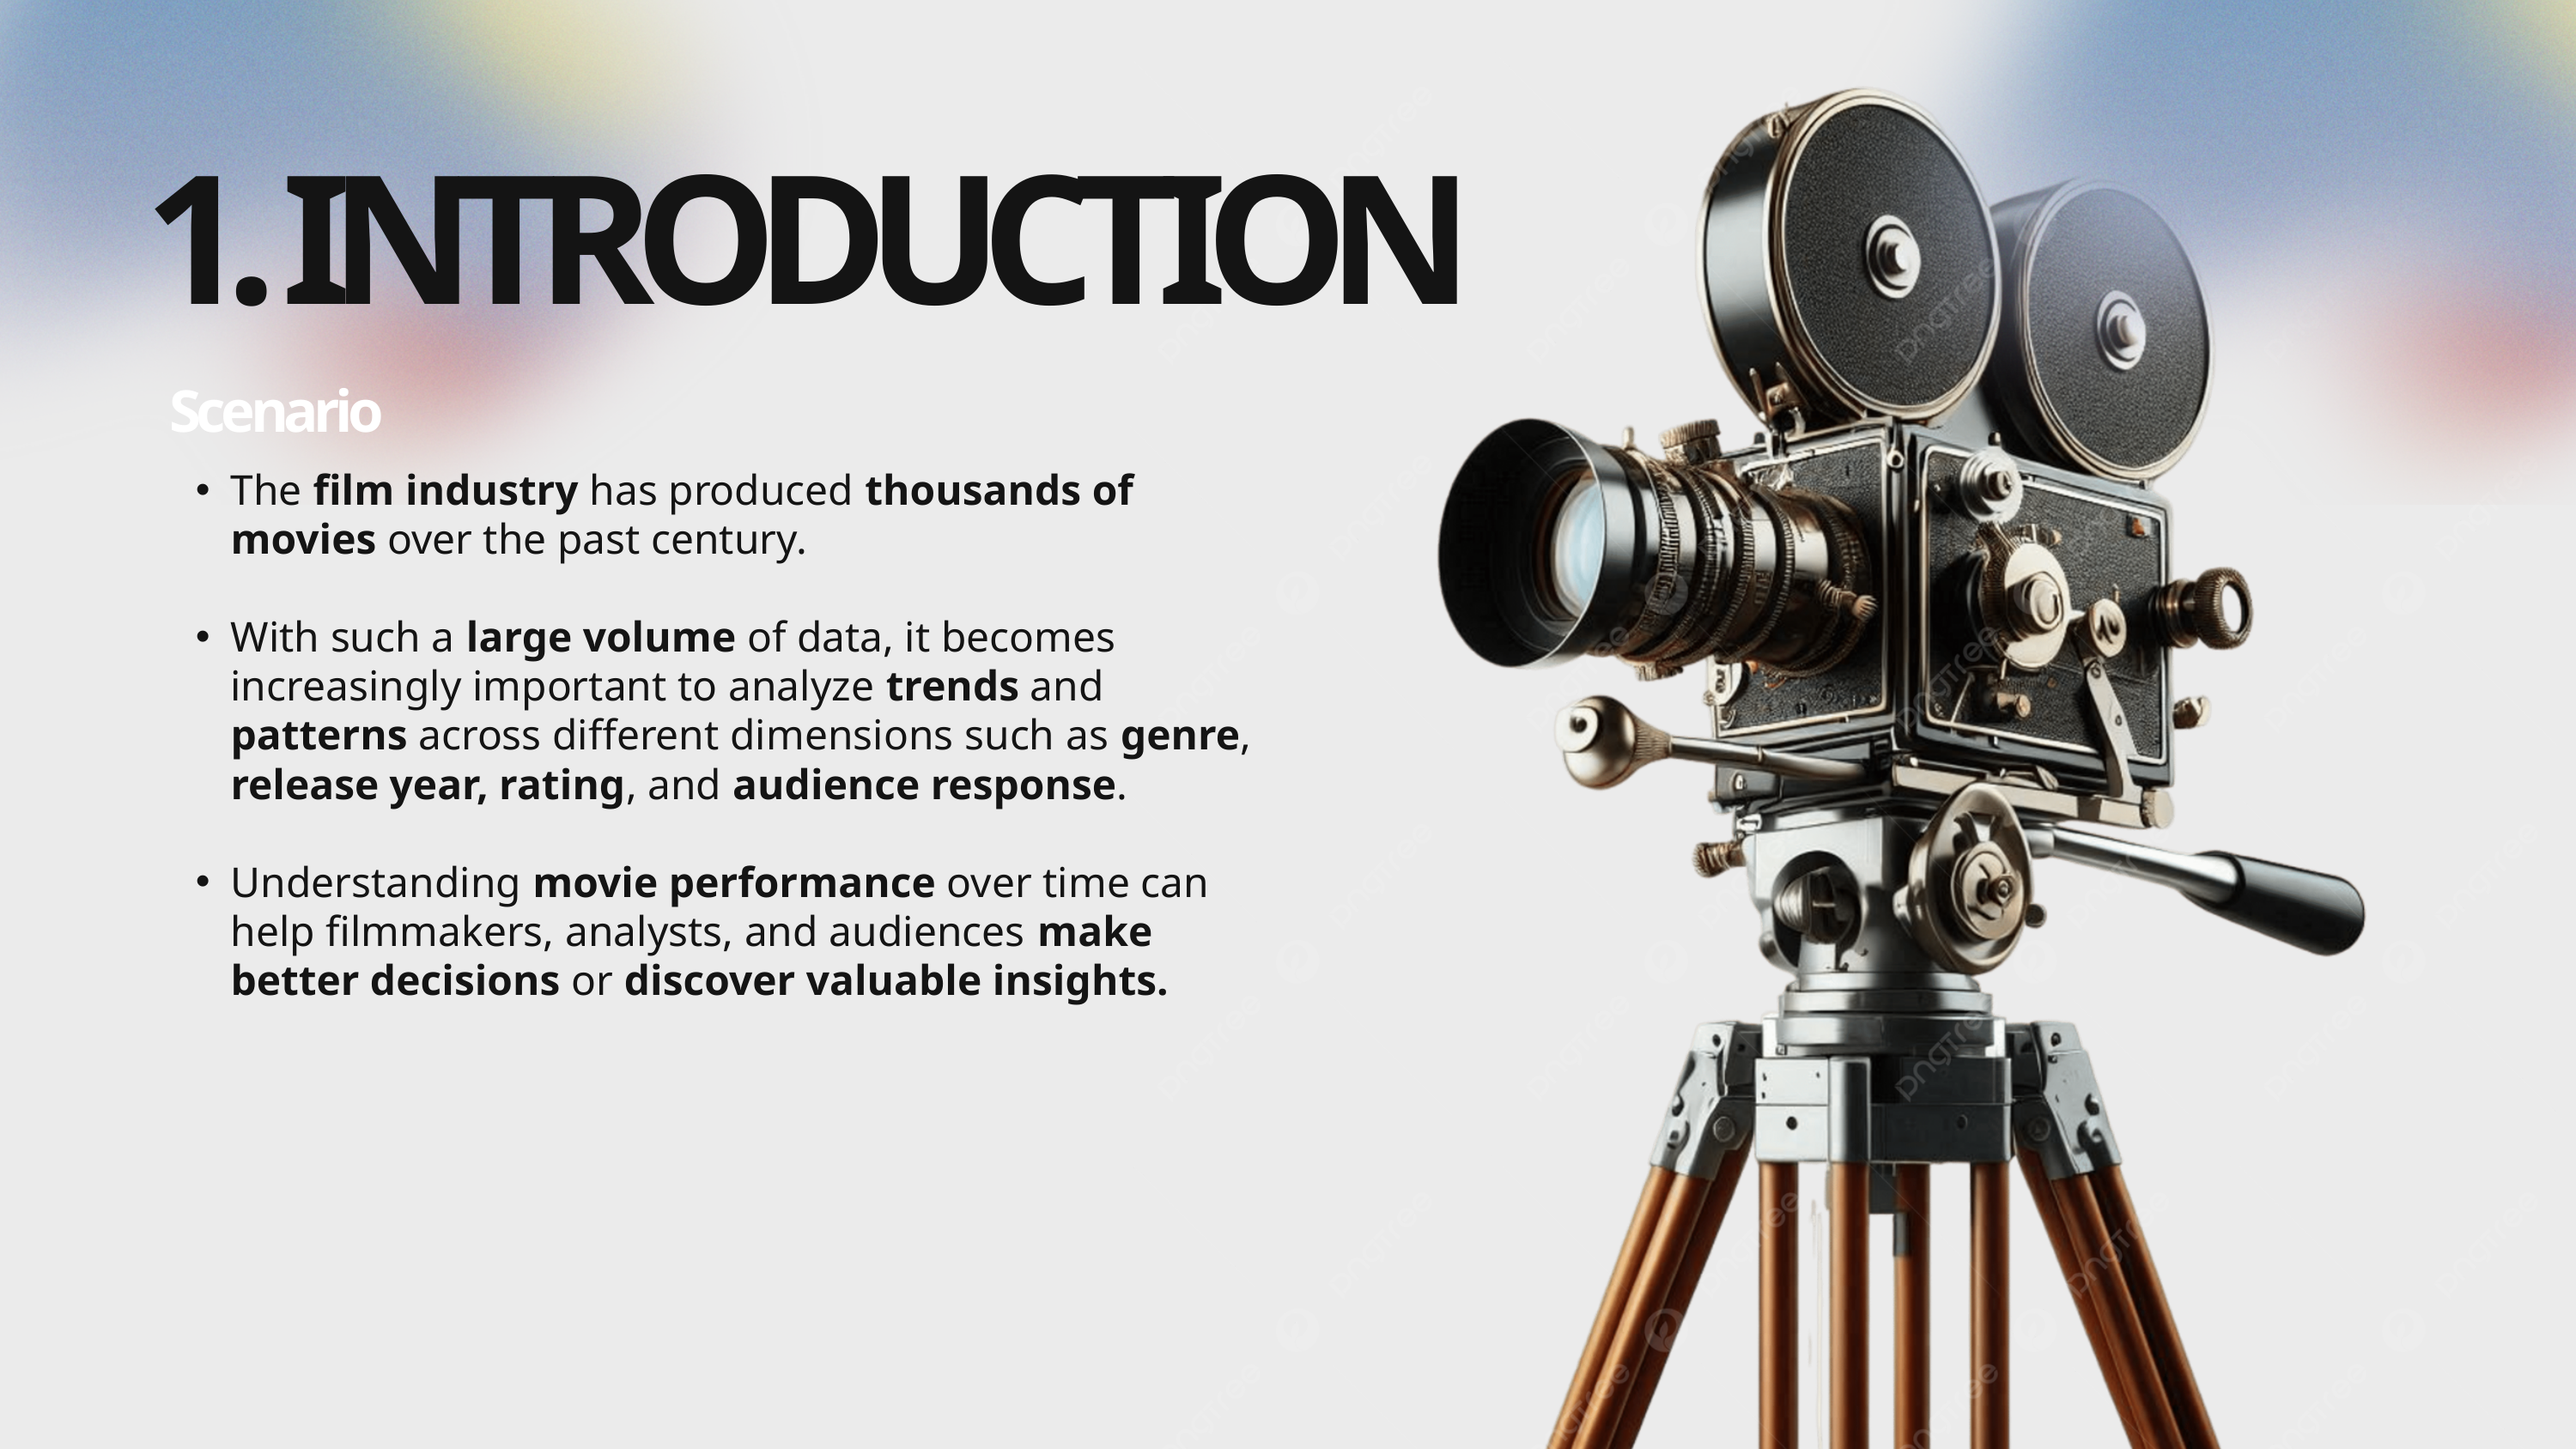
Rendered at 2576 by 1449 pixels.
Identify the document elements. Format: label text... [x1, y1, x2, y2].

text_box [1677, 0, 2576, 505]
text_box [1114, 341, 2576, 1449]
text_box 1. INTRODUCTION [144, 197, 2236, 341]
text_box [1114, 40, 1677, 197]
text_box The film industry has produced thousands of movies over the past century. With such a large volume of data, it becomes increasingly important to analyze trends and patterns across different dimensions such as genre, release year, rating, and audience response. Understanding movie performance over time can help filmmakers, analysts, and audiences make better decisions or discover valuable insights. [161, 464, 1277, 1003]
text_box Scenario [169, 362, 436, 444]
text_box [0, 0, 898, 505]
